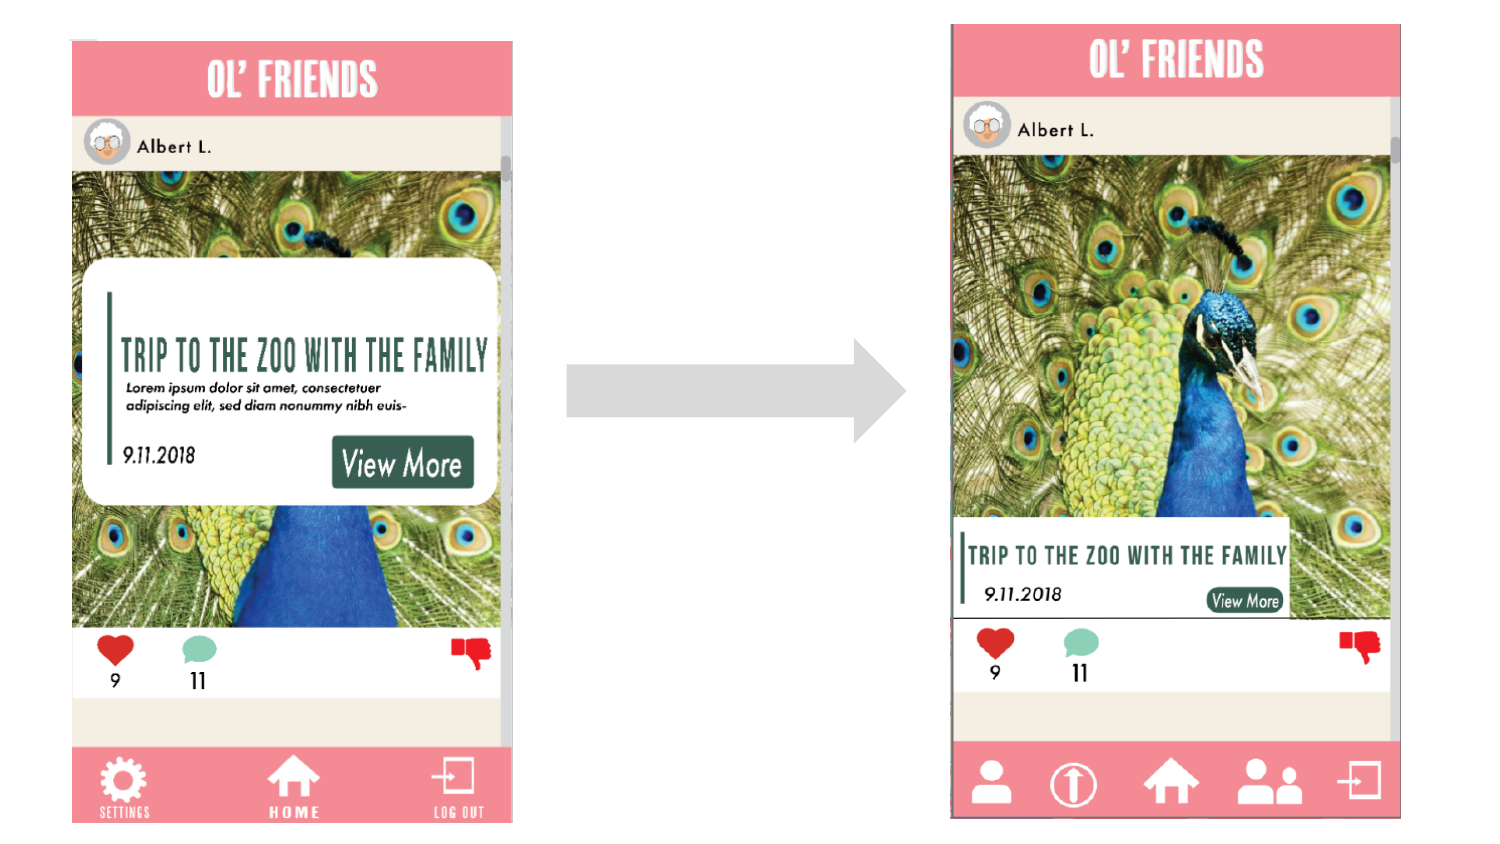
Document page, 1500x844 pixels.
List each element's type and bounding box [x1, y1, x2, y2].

text_box [566, 337, 907, 444]
picture [950, 24, 1401, 819]
picture [68, 39, 519, 826]
